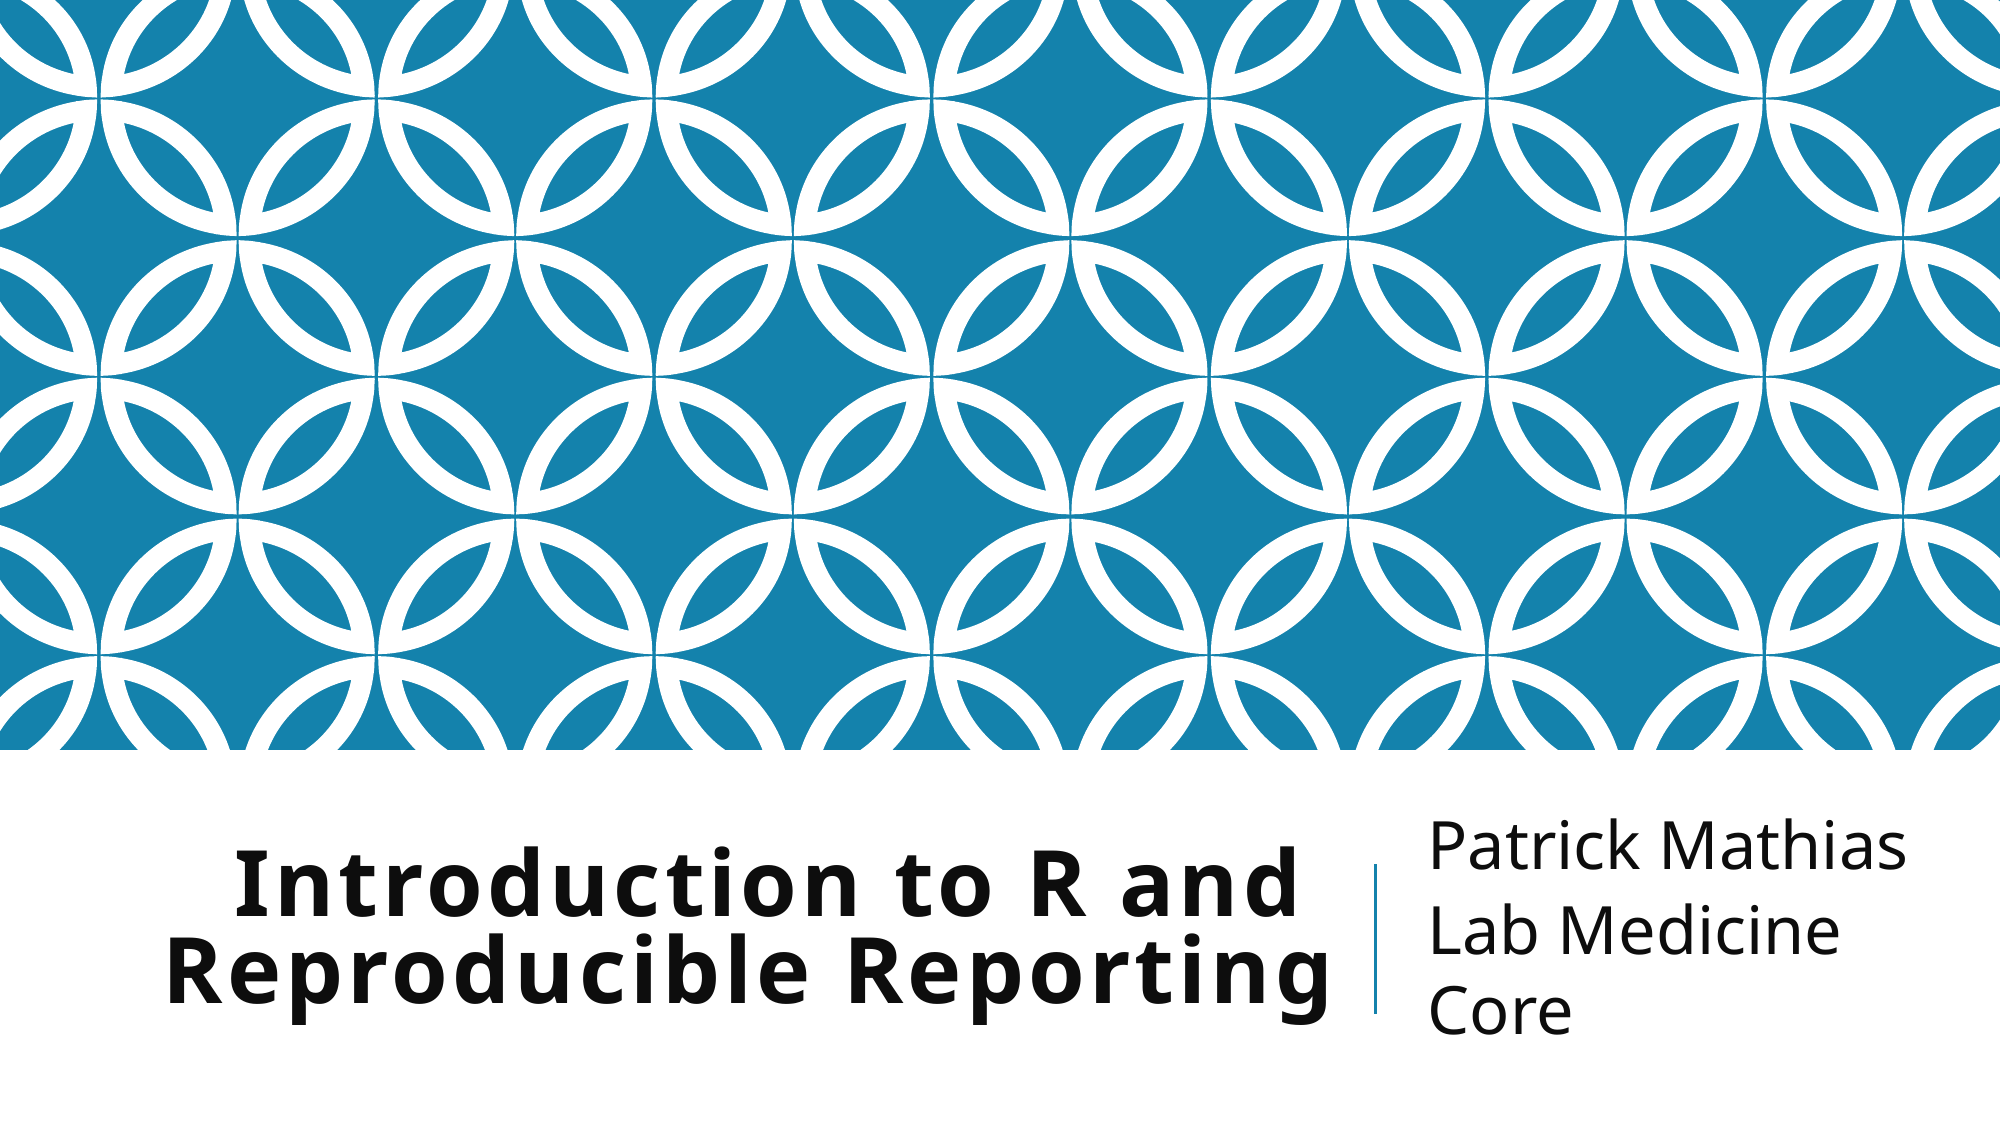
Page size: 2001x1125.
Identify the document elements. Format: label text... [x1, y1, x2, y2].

subtitle Patrick Mathias Lab Medicine Core [1412, 788, 1982, 1063]
title Introduction to R and Reproducible Reporting [0, 813, 1350, 1054]
